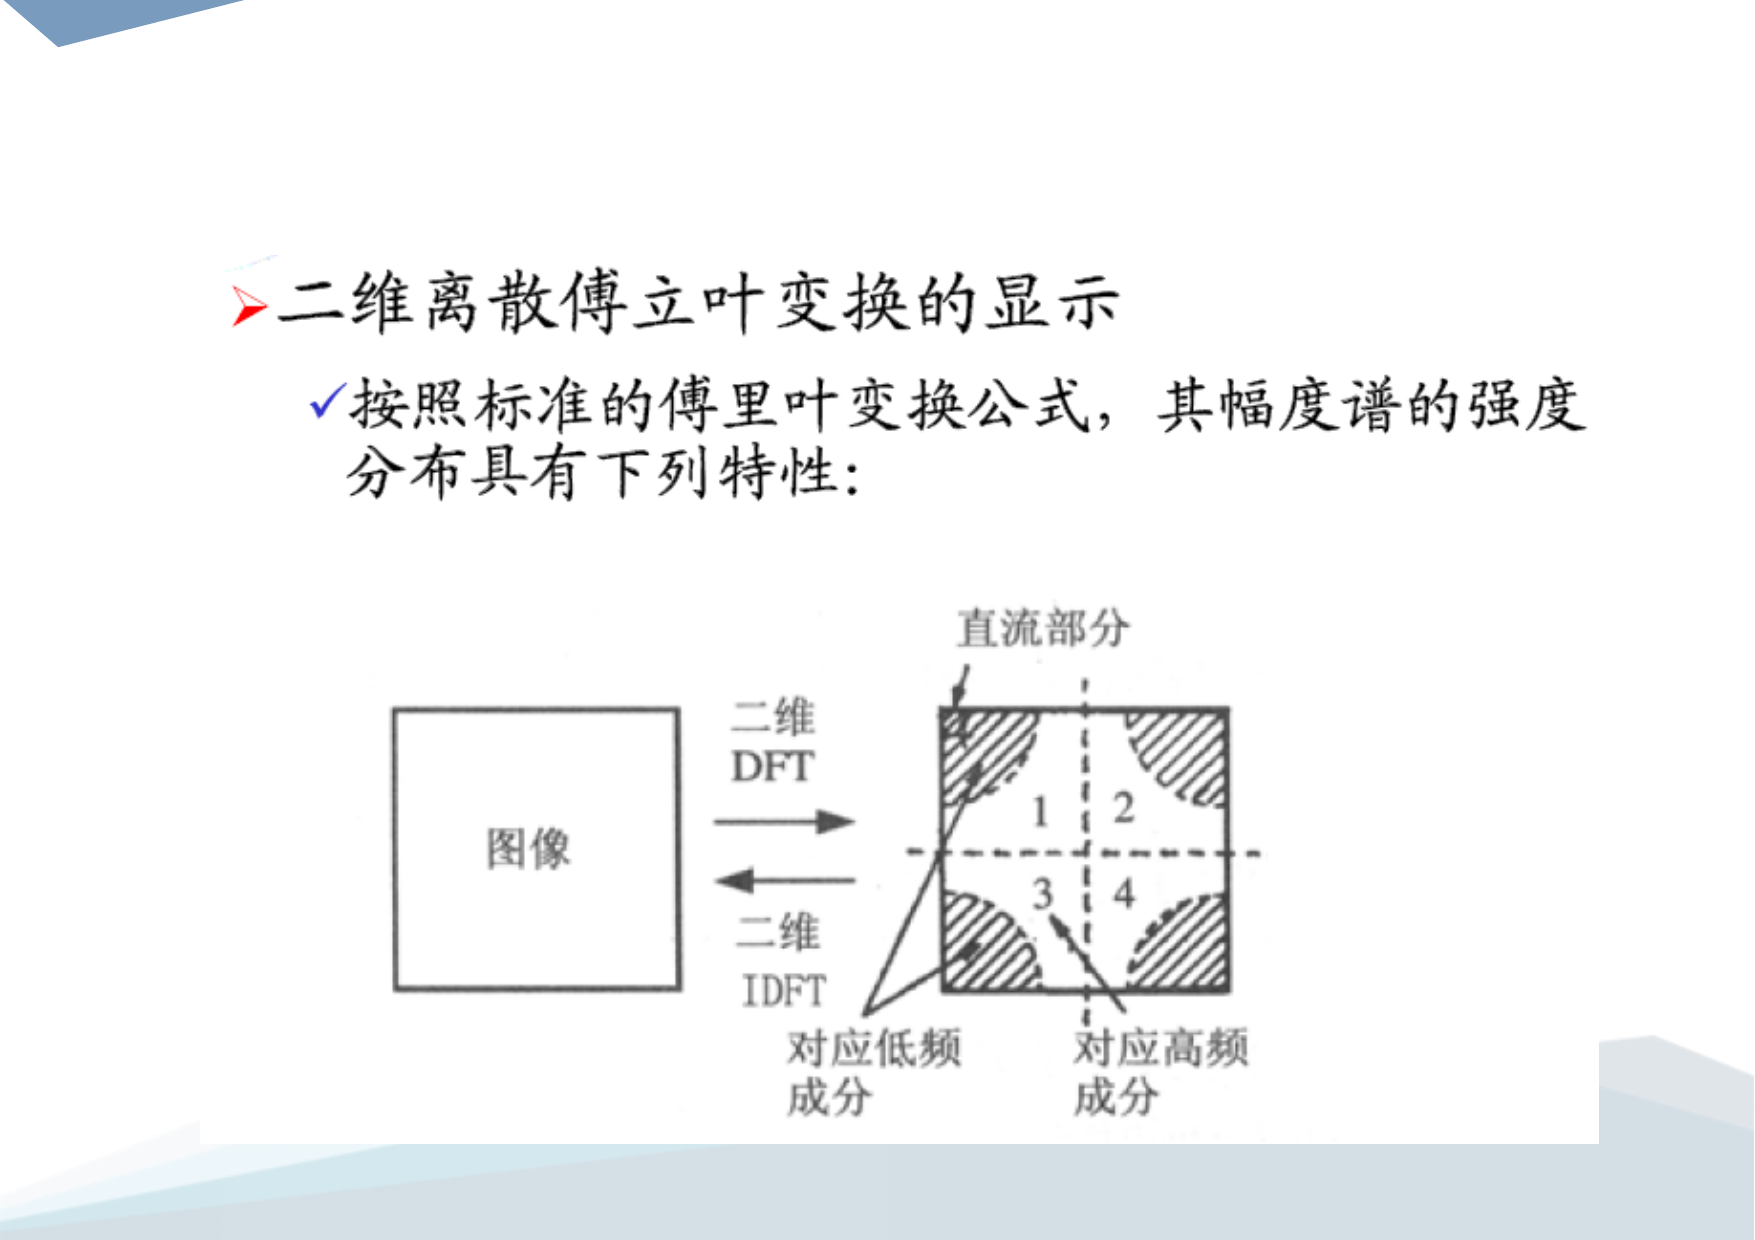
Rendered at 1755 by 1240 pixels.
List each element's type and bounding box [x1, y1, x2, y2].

text_box [3, 0, 245, 48]
picture [0, 255, 1755, 1240]
